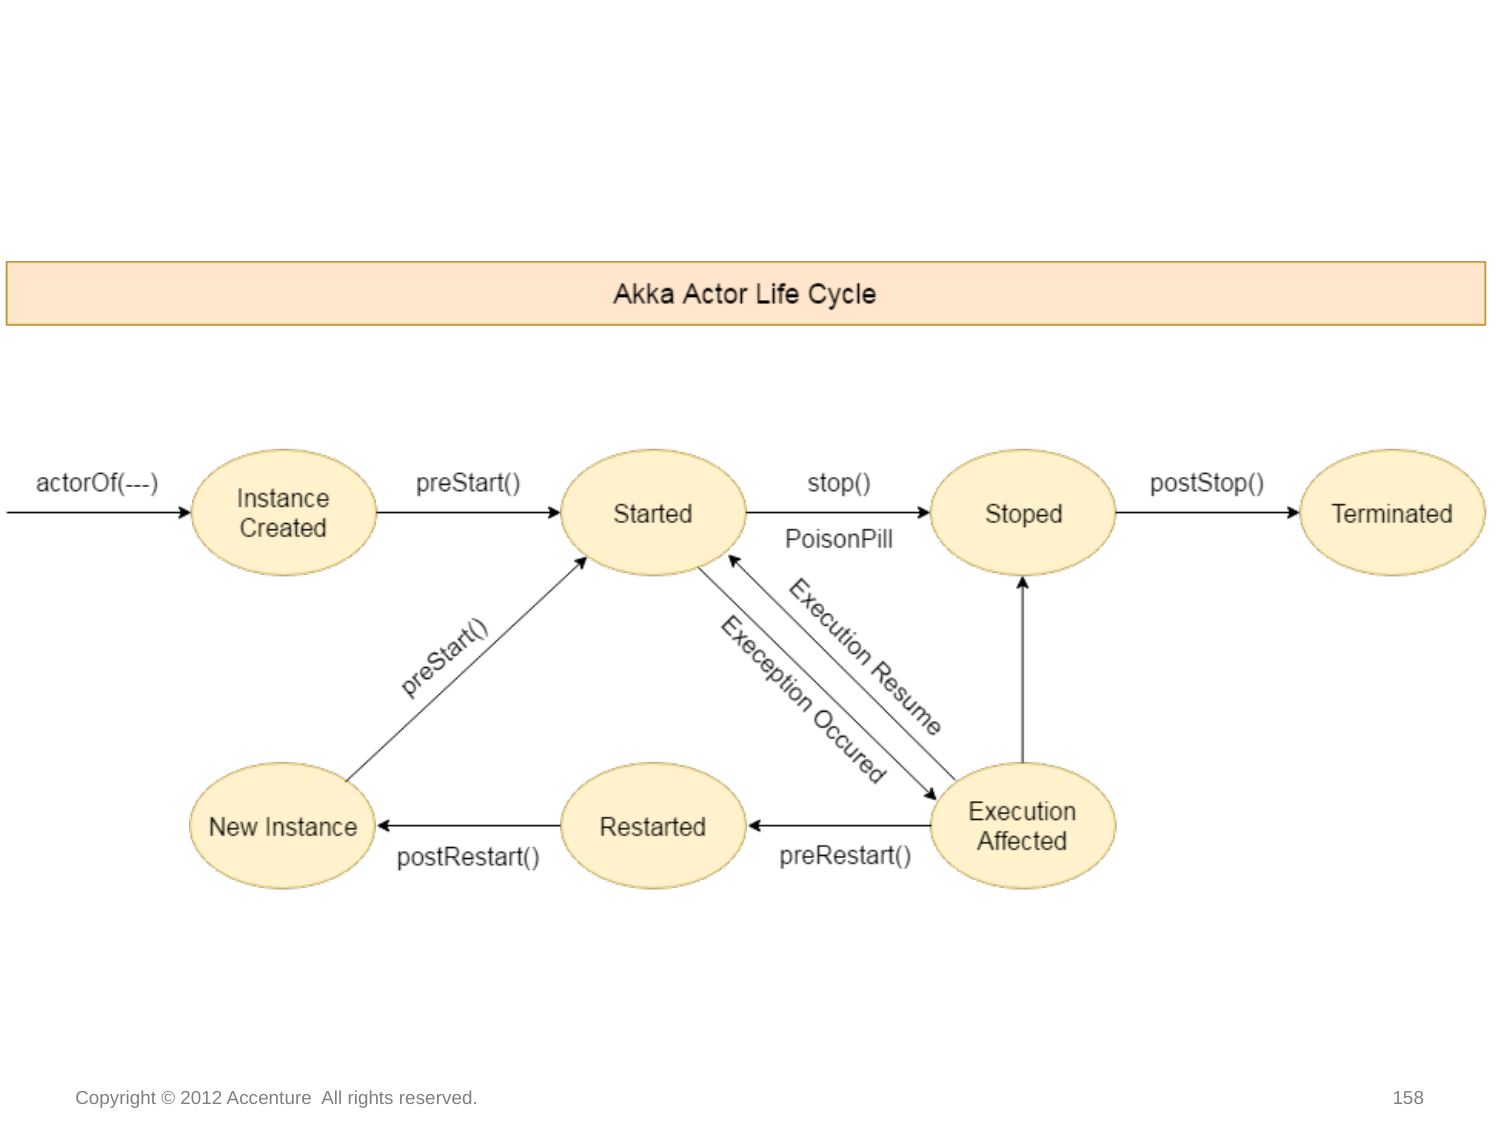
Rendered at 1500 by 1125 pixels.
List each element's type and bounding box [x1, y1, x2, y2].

picture [0, 260, 1500, 905]
